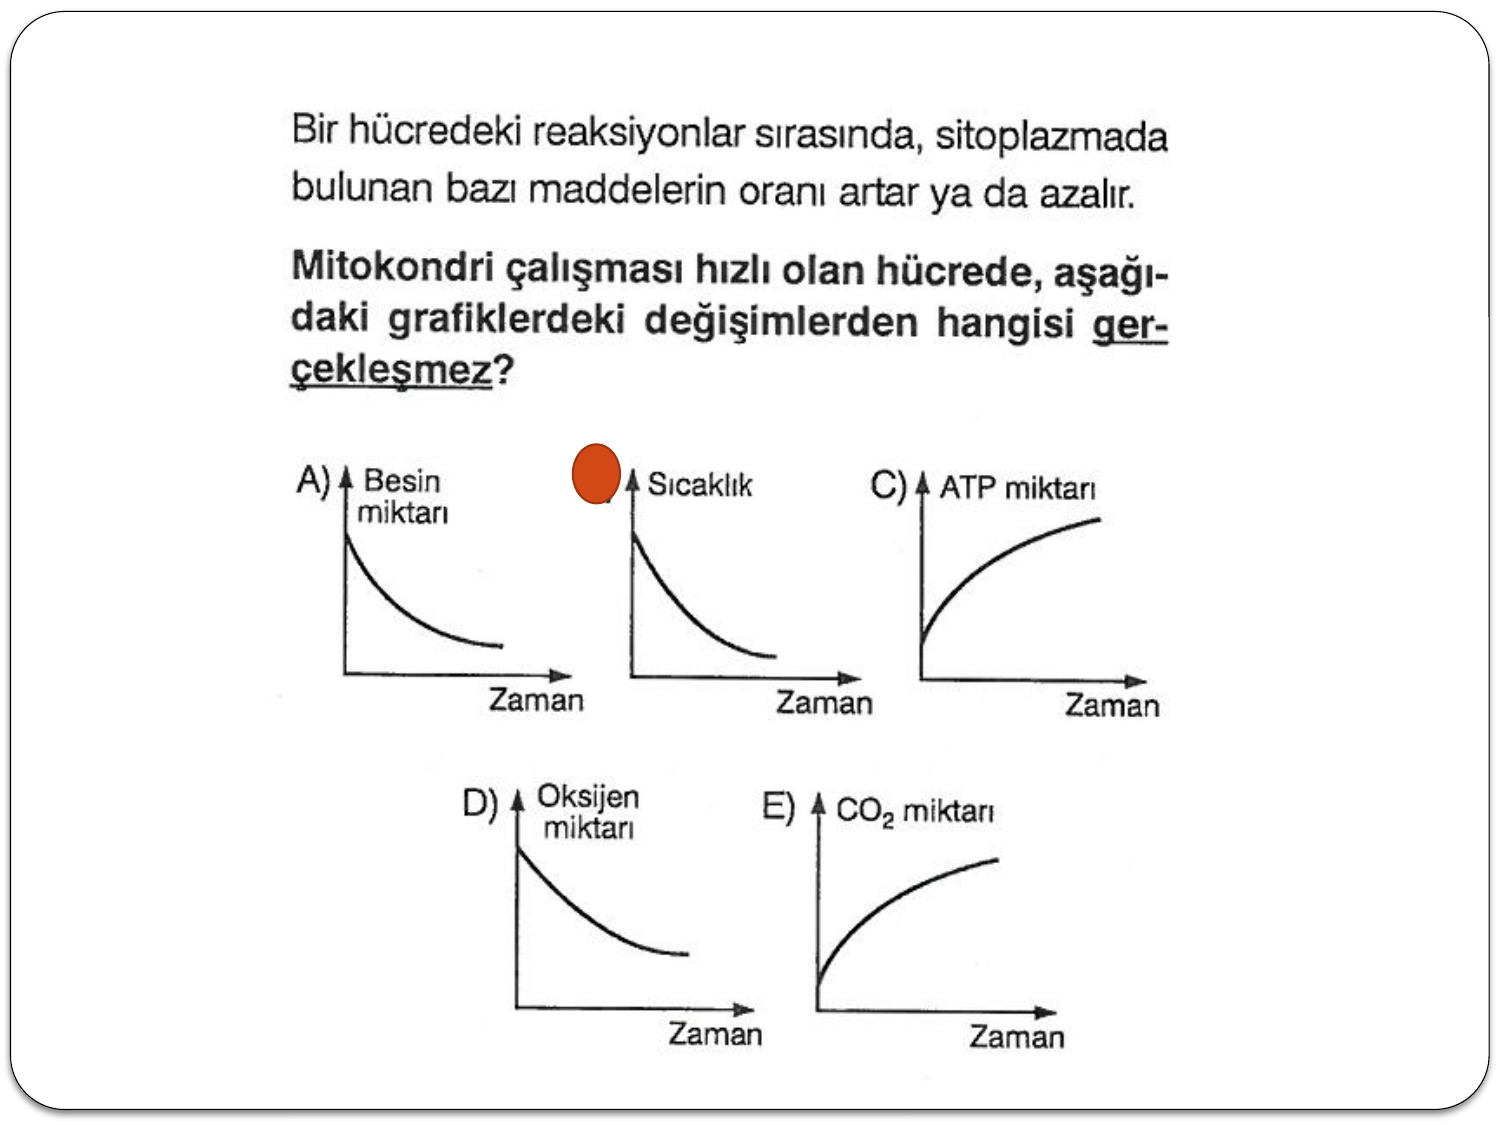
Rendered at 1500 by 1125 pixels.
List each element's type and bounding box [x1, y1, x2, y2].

list [252, 77, 1270, 1095]
